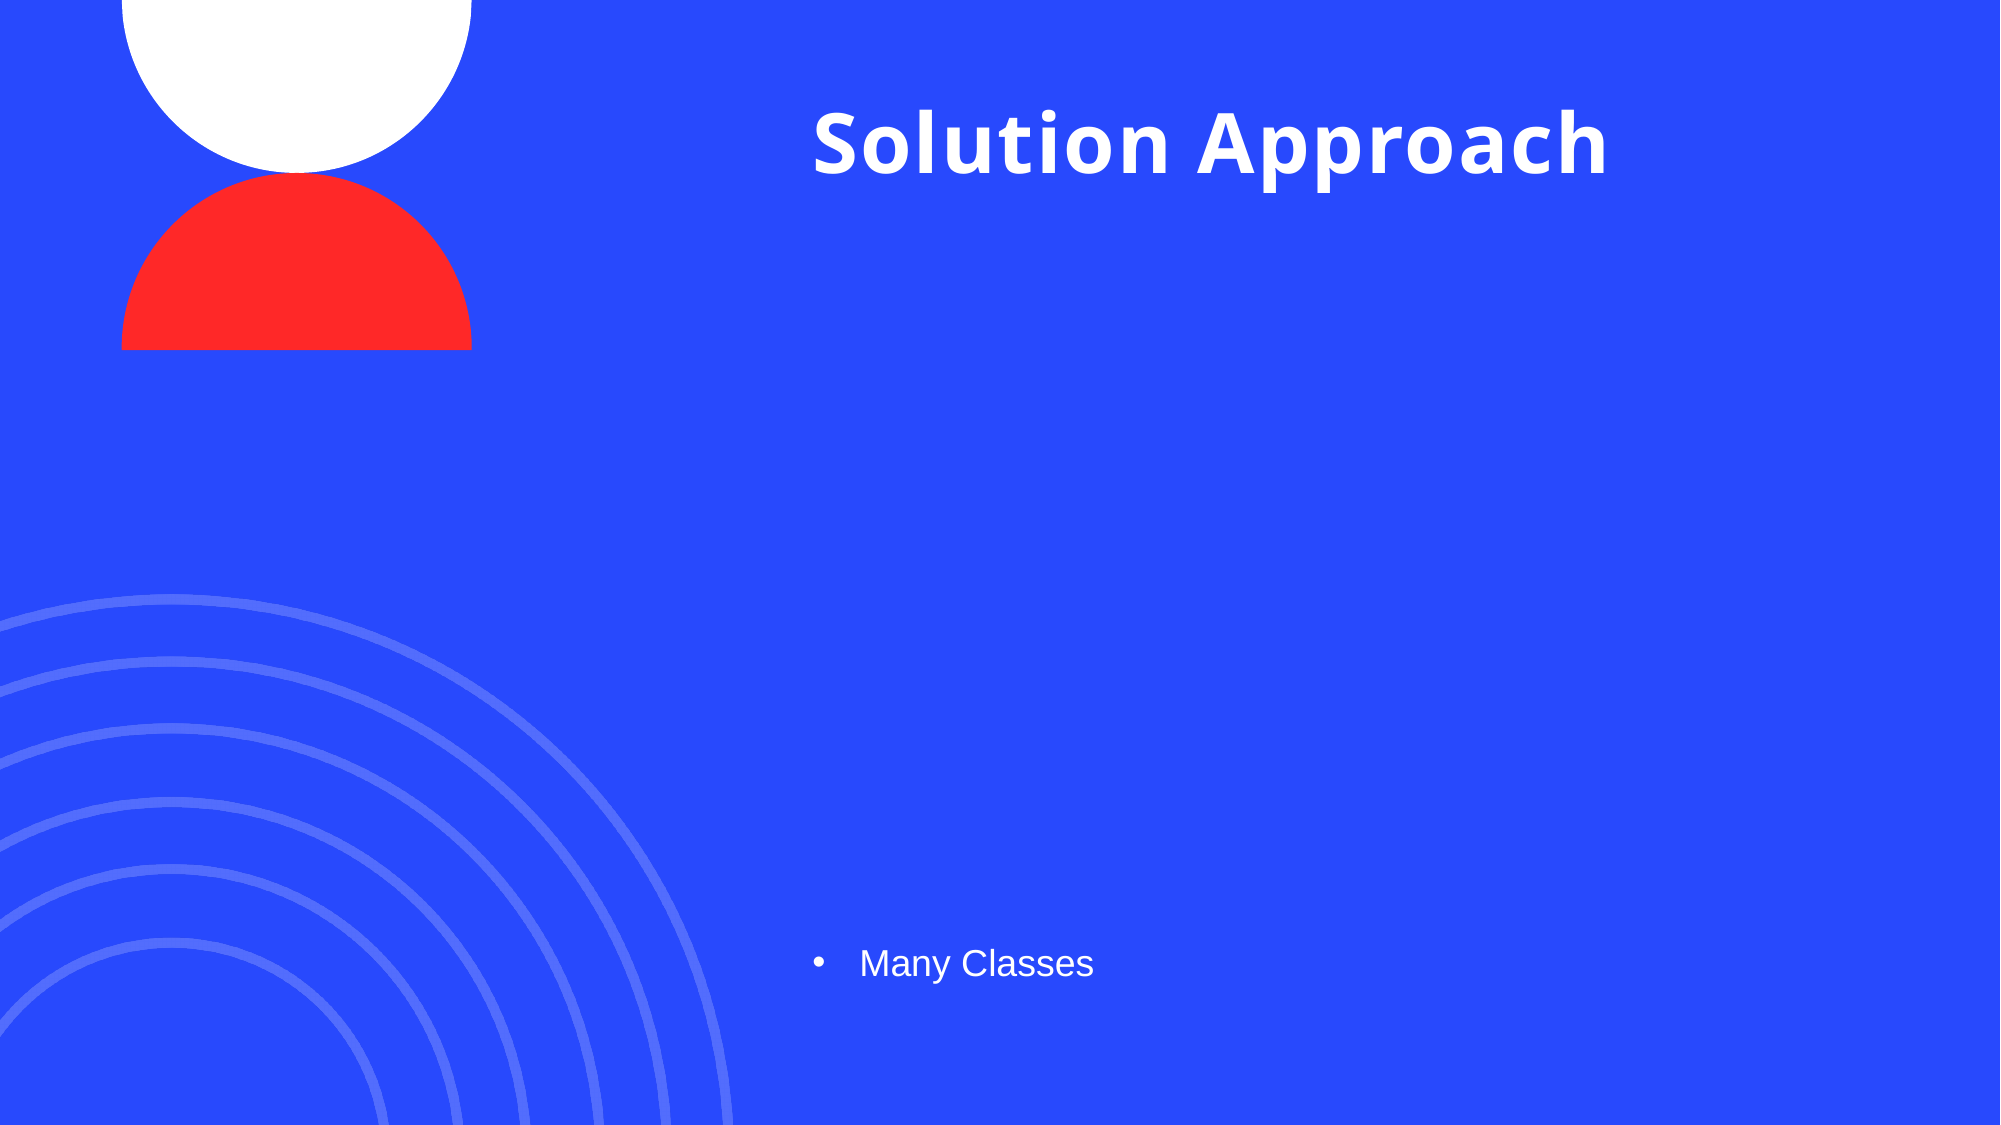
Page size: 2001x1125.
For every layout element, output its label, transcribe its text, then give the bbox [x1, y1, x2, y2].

list Many Classes [812, 454, 1863, 985]
picture [0, 594, 734, 1125]
title Solution Approach [812, 102, 1863, 402]
